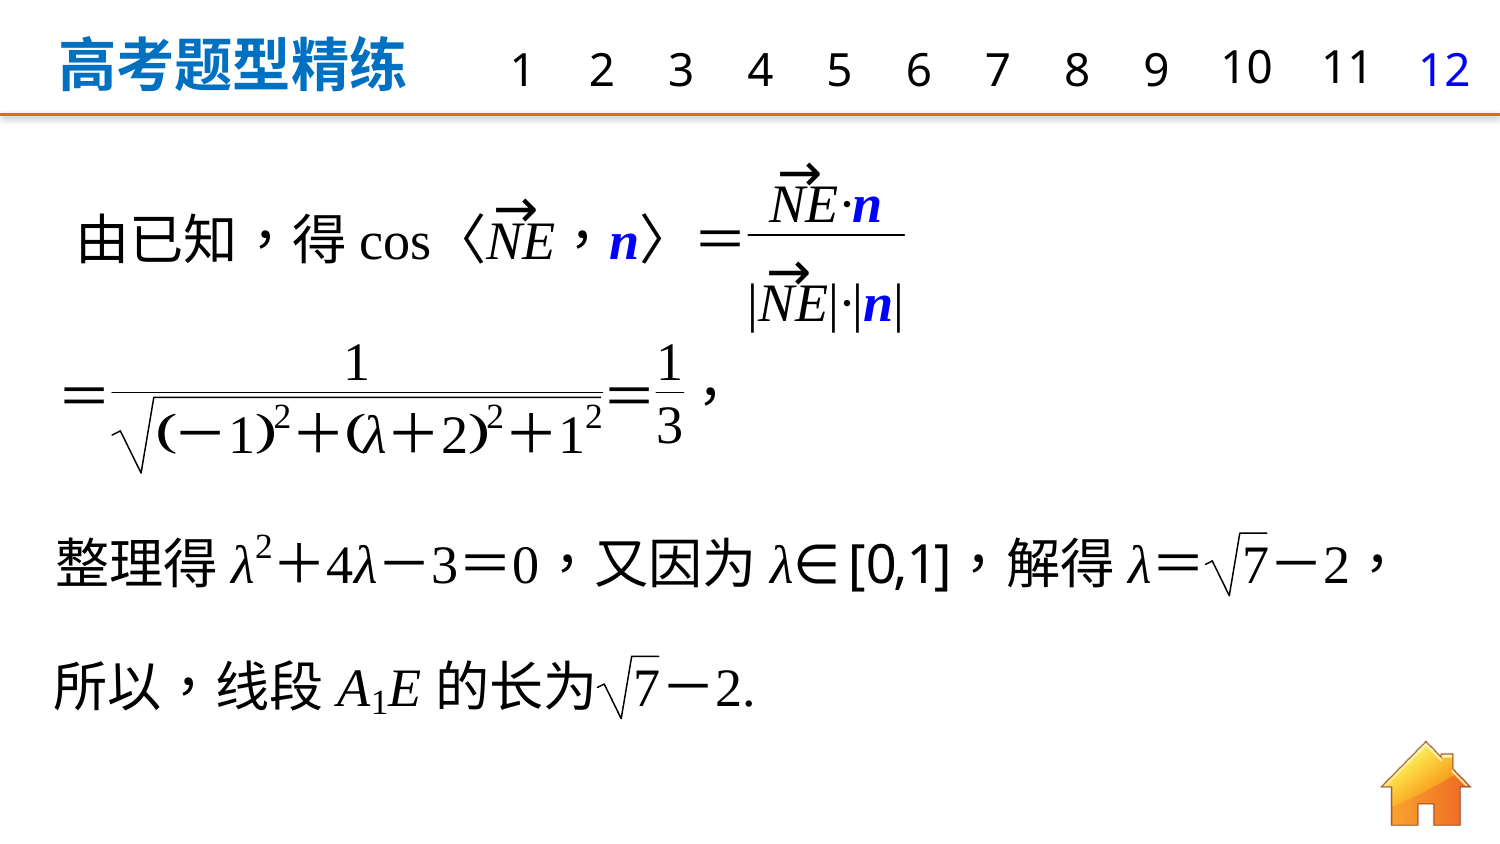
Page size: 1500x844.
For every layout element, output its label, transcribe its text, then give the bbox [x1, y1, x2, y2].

text_box 2 [567, 36, 637, 106]
text_box 8 [1042, 36, 1113, 106]
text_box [57, 330, 1282, 526]
text_box 12 [1402, 36, 1486, 106]
text_box 10 [1201, 36, 1293, 101]
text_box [52, 650, 1406, 777]
text_box 7 [963, 36, 1033, 106]
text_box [55, 527, 1409, 653]
text_box 4 [725, 36, 796, 106]
text_box 3 [646, 36, 716, 106]
text_box 1 [488, 36, 558, 106]
text_box 高考题型精练 [43, 20, 423, 105]
text_box 9 [1121, 36, 1192, 106]
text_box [75, 138, 1300, 374]
text_box 6 [884, 36, 954, 106]
text_box 11 [1301, 36, 1394, 101]
picture [1356, 732, 1483, 841]
text_box 5 [804, 36, 875, 106]
